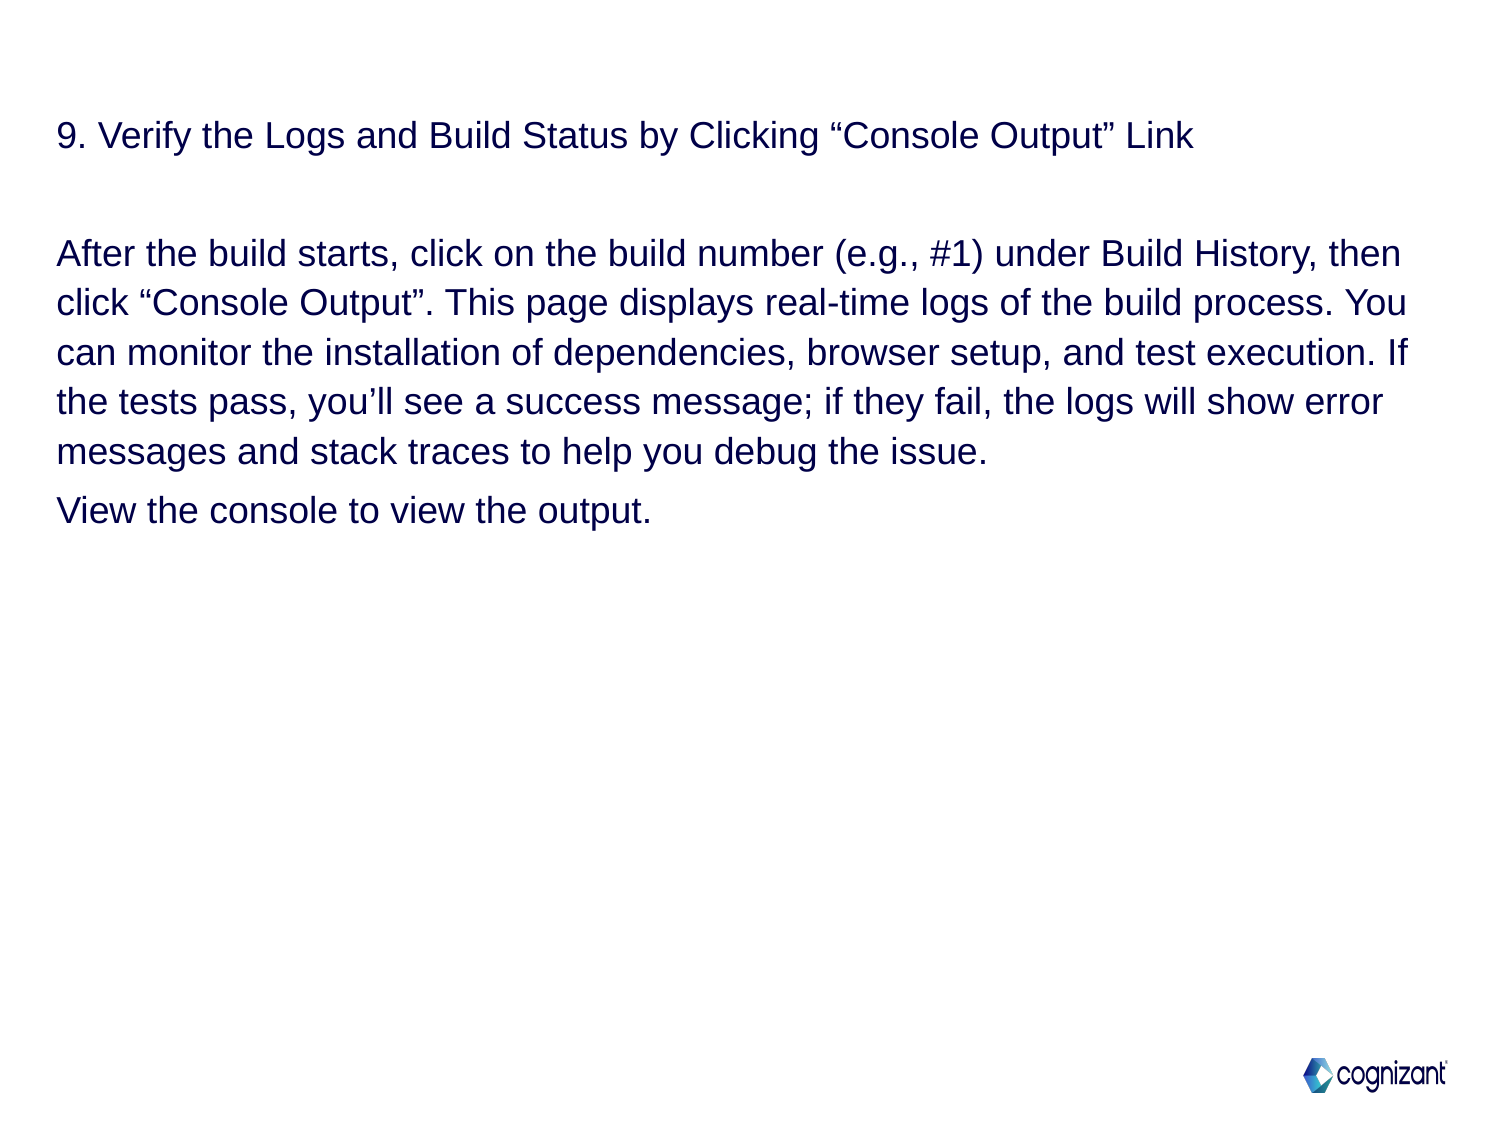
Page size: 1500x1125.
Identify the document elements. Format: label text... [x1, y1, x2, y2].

picture [1303, 1058, 1448, 1093]
list 9. Verify the Logs and Build Status by Clicking “Console Output” Link After the build starts, click on the build number (e.g., #1) under Build History, then click “Console Output”. This page displays real-time logs of the build process. You can monitor the installation of dependencies, browser setup, and test execution. If the tests pass, you’ll see a success message; if they fail, the logs will show error messages and stack traces to help you debug the issue. View the console to view the output. [56, 106, 1439, 1003]
